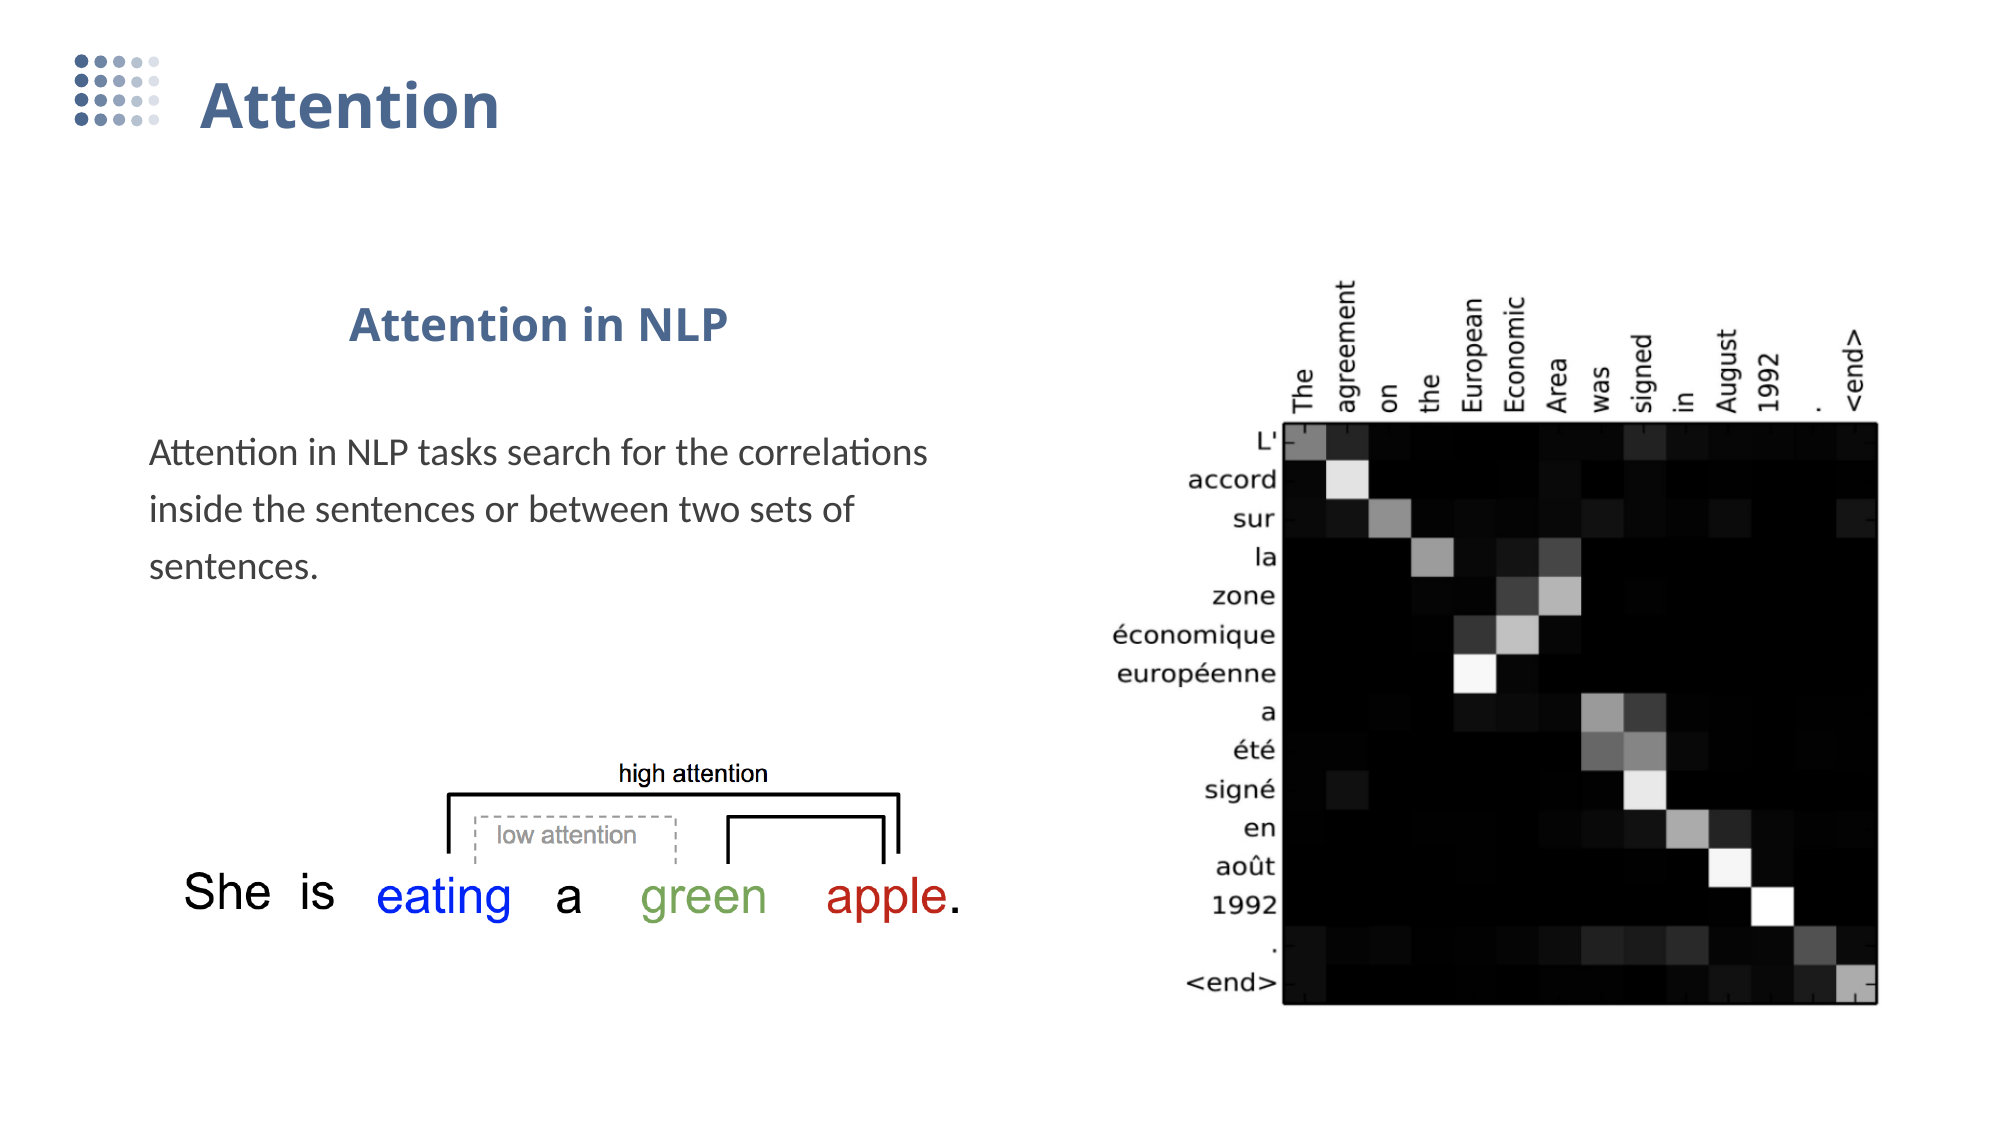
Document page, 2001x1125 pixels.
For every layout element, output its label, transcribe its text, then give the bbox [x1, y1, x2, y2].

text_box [74, 15, 1821, 153]
picture [142, 749, 1031, 962]
picture [1099, 274, 1946, 1028]
text_box Attention in NLP Attention in NLP tasks search for the correlations inside the sentences or between two sets of sentences. [94, 271, 984, 661]
